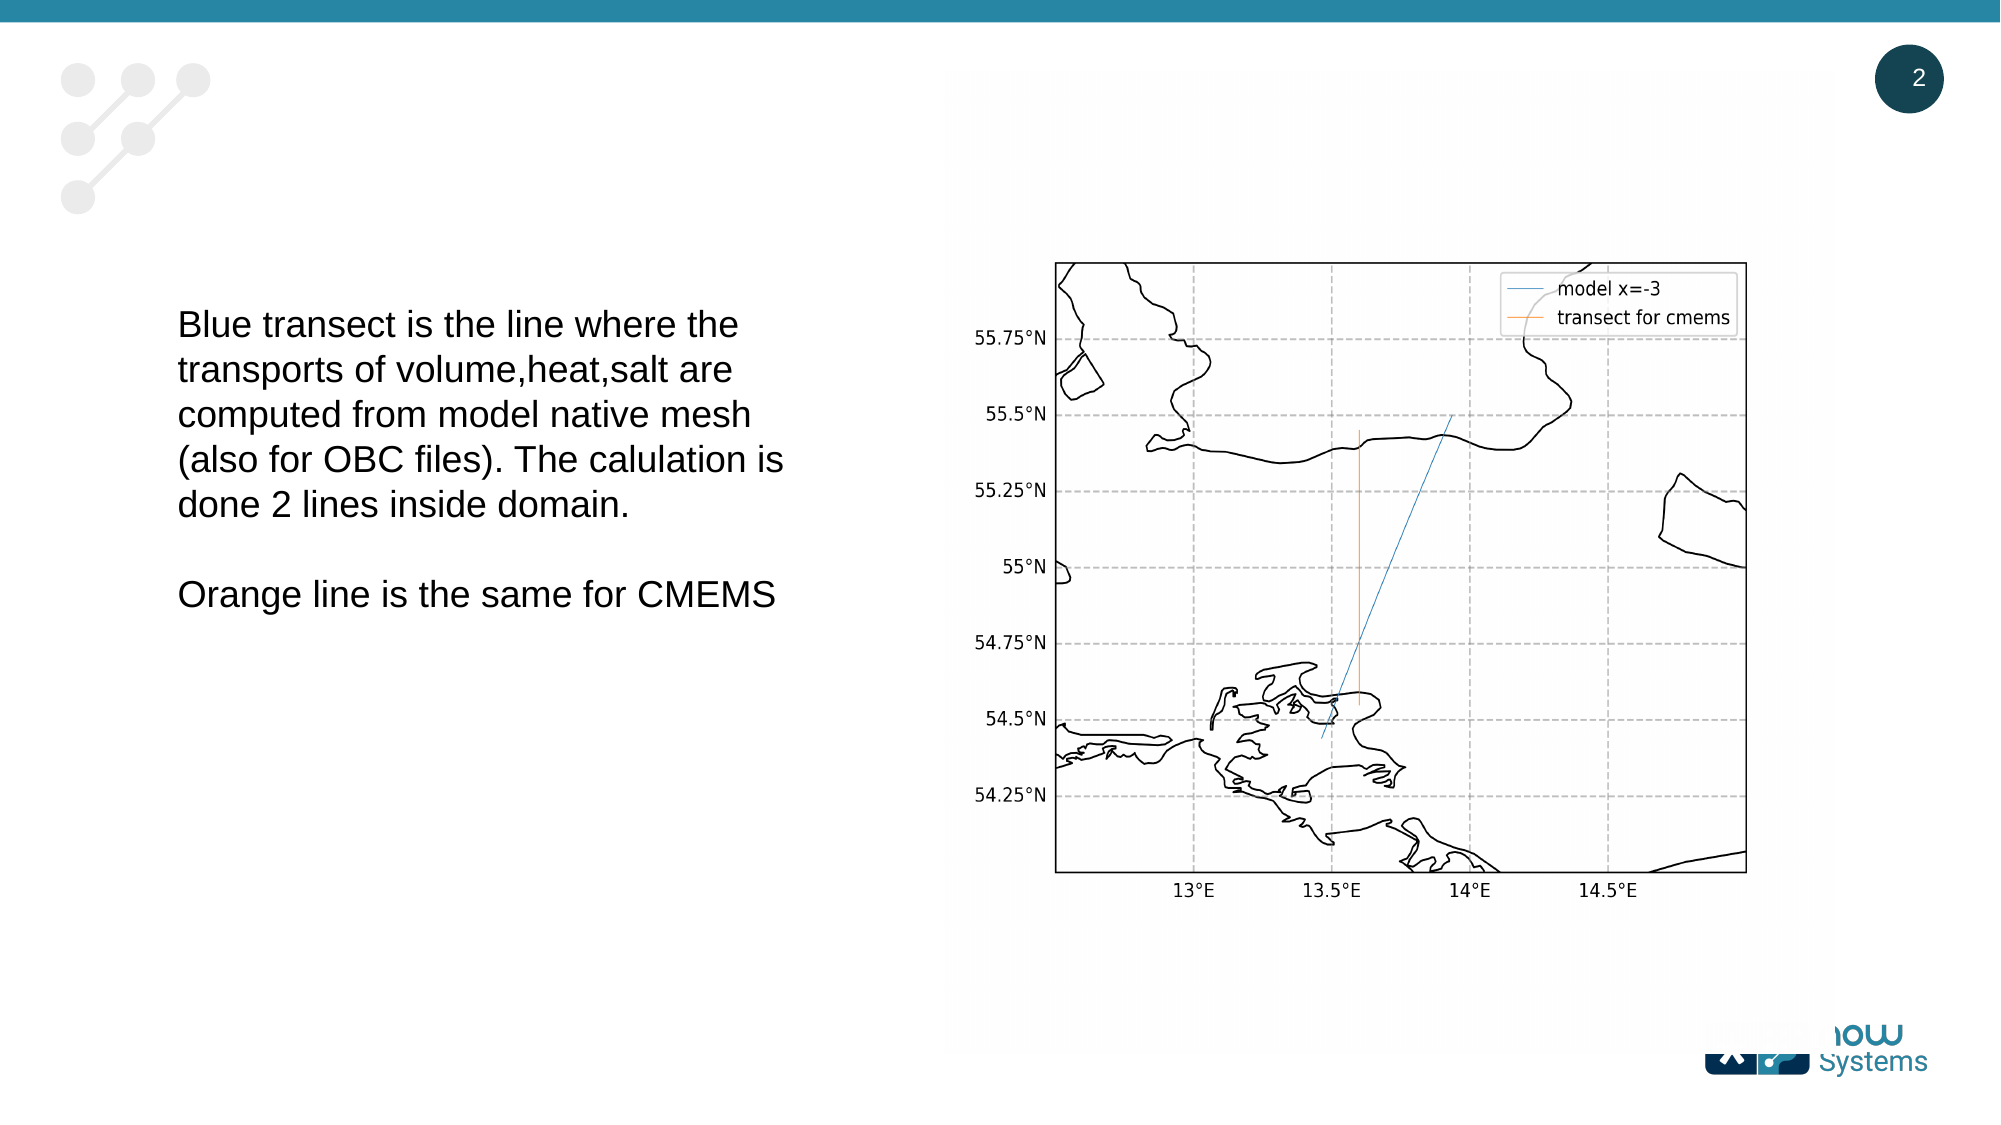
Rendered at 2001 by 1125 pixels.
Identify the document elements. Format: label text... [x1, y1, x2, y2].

picture [944, 71, 1940, 1083]
slide_number 2 [1847, 46, 1942, 106]
text_box Blue transect is the line where the transports of volume,heat,salt are computed from model native mesh (also for OBC files). The calulation is done 2 lines inside domain. Orange line is the same for CMEMS [162, 292, 834, 623]
